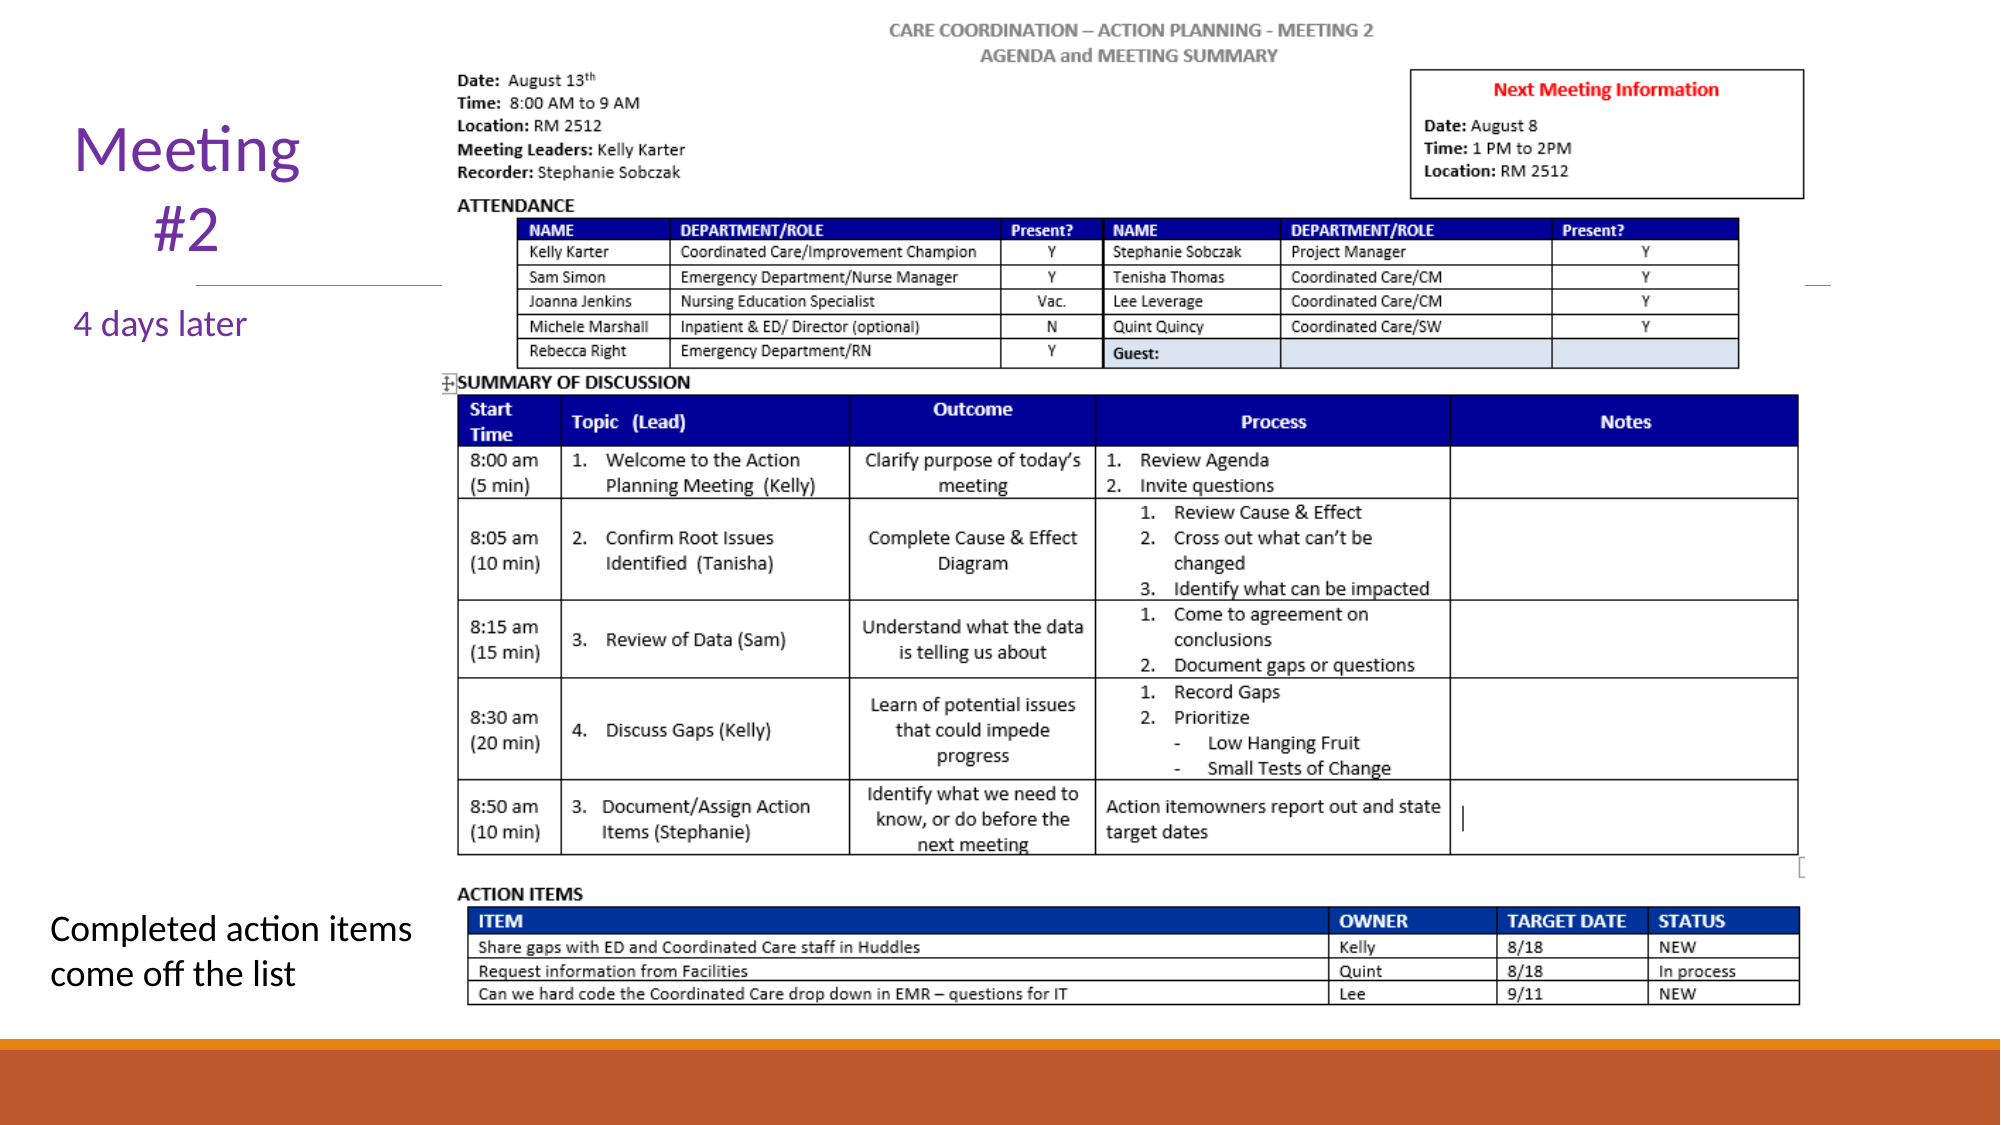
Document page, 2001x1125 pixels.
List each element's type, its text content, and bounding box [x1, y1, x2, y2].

text_box Completed action items come off the list [35, 897, 433, 1002]
picture [441, 16, 1806, 1010]
text_box 4 days later [58, 292, 362, 352]
text_box Meeting #2 [35, 97, 339, 273]
